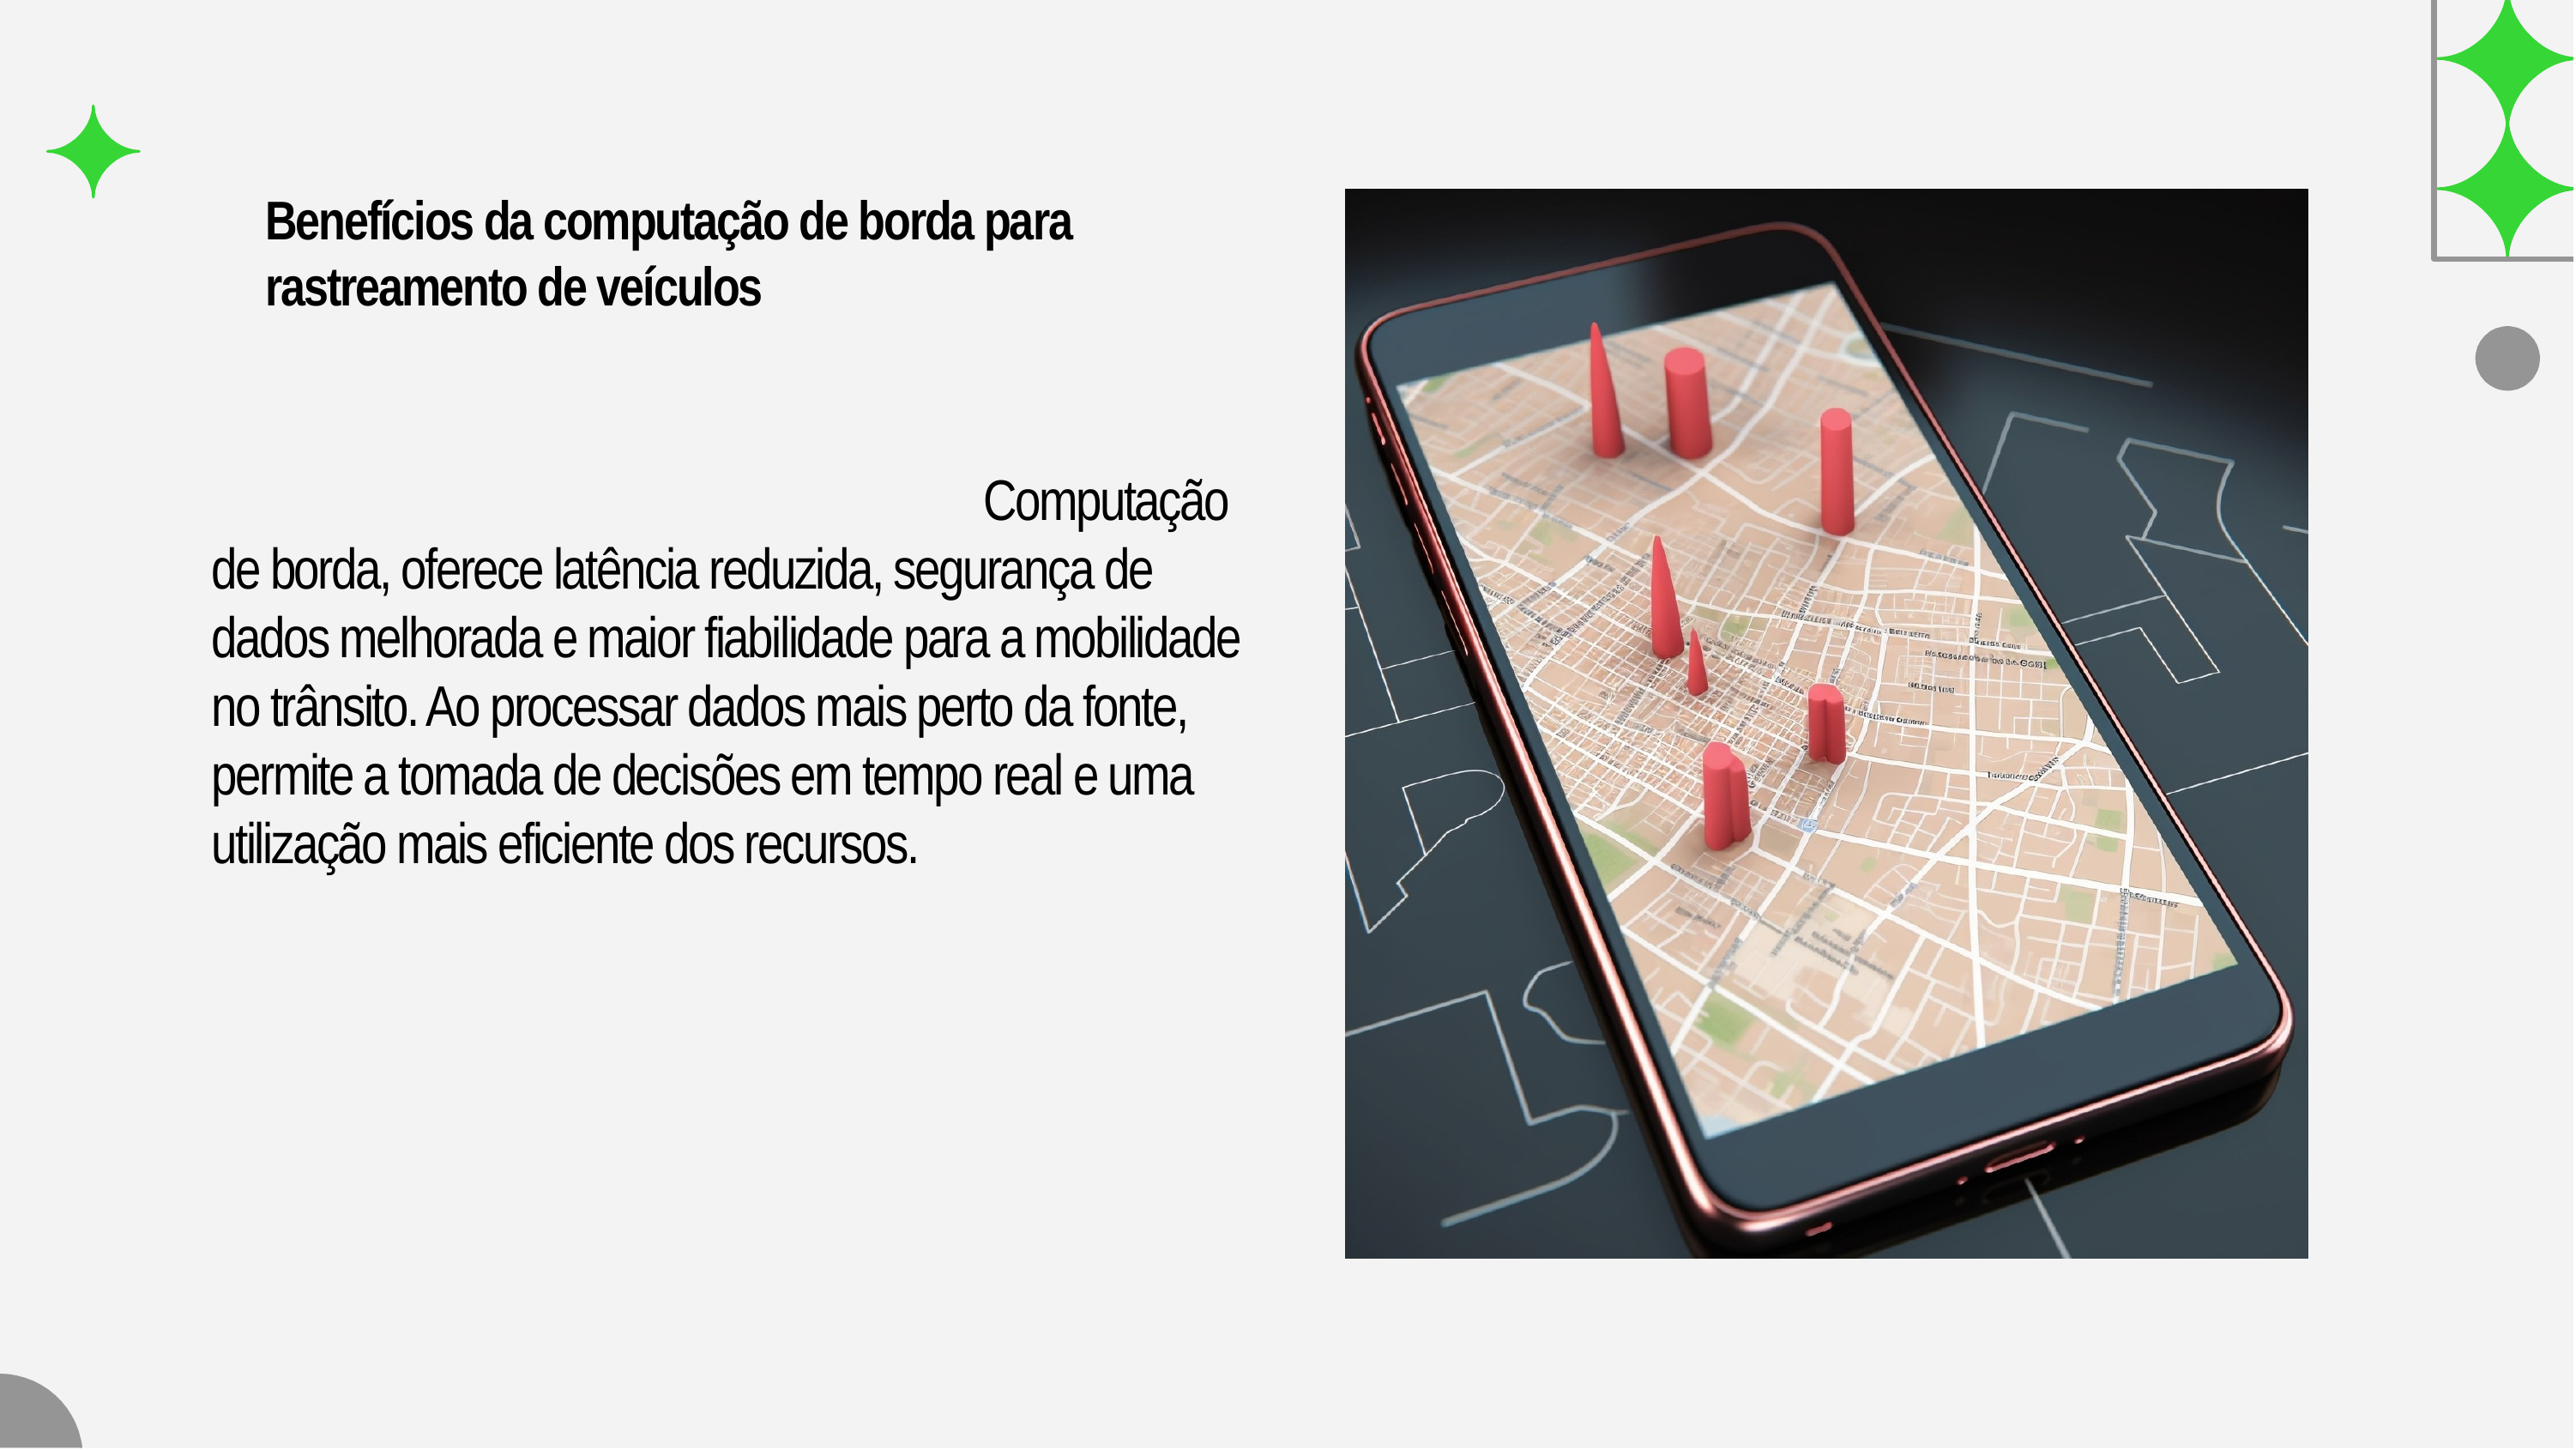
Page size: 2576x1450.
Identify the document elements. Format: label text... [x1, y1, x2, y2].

title Benefícios da computação de borda para rastreamento de veículos [263, 184, 1204, 428]
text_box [0, 1373, 83, 1450]
picture [1345, 188, 2308, 1260]
text_box Computação de borda, oferece latência reduzida, segurança de dados melhorada e maior fiabilidade para a mobilidade no trânsito. Ao processar dados mais perto da fonte, permite a tomada de decisões em tempo real e uma utilização mais eficiente dos recursos. [196, 456, 1270, 881]
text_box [2475, 325, 2541, 391]
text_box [45, 104, 142, 199]
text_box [2431, 0, 2576, 263]
